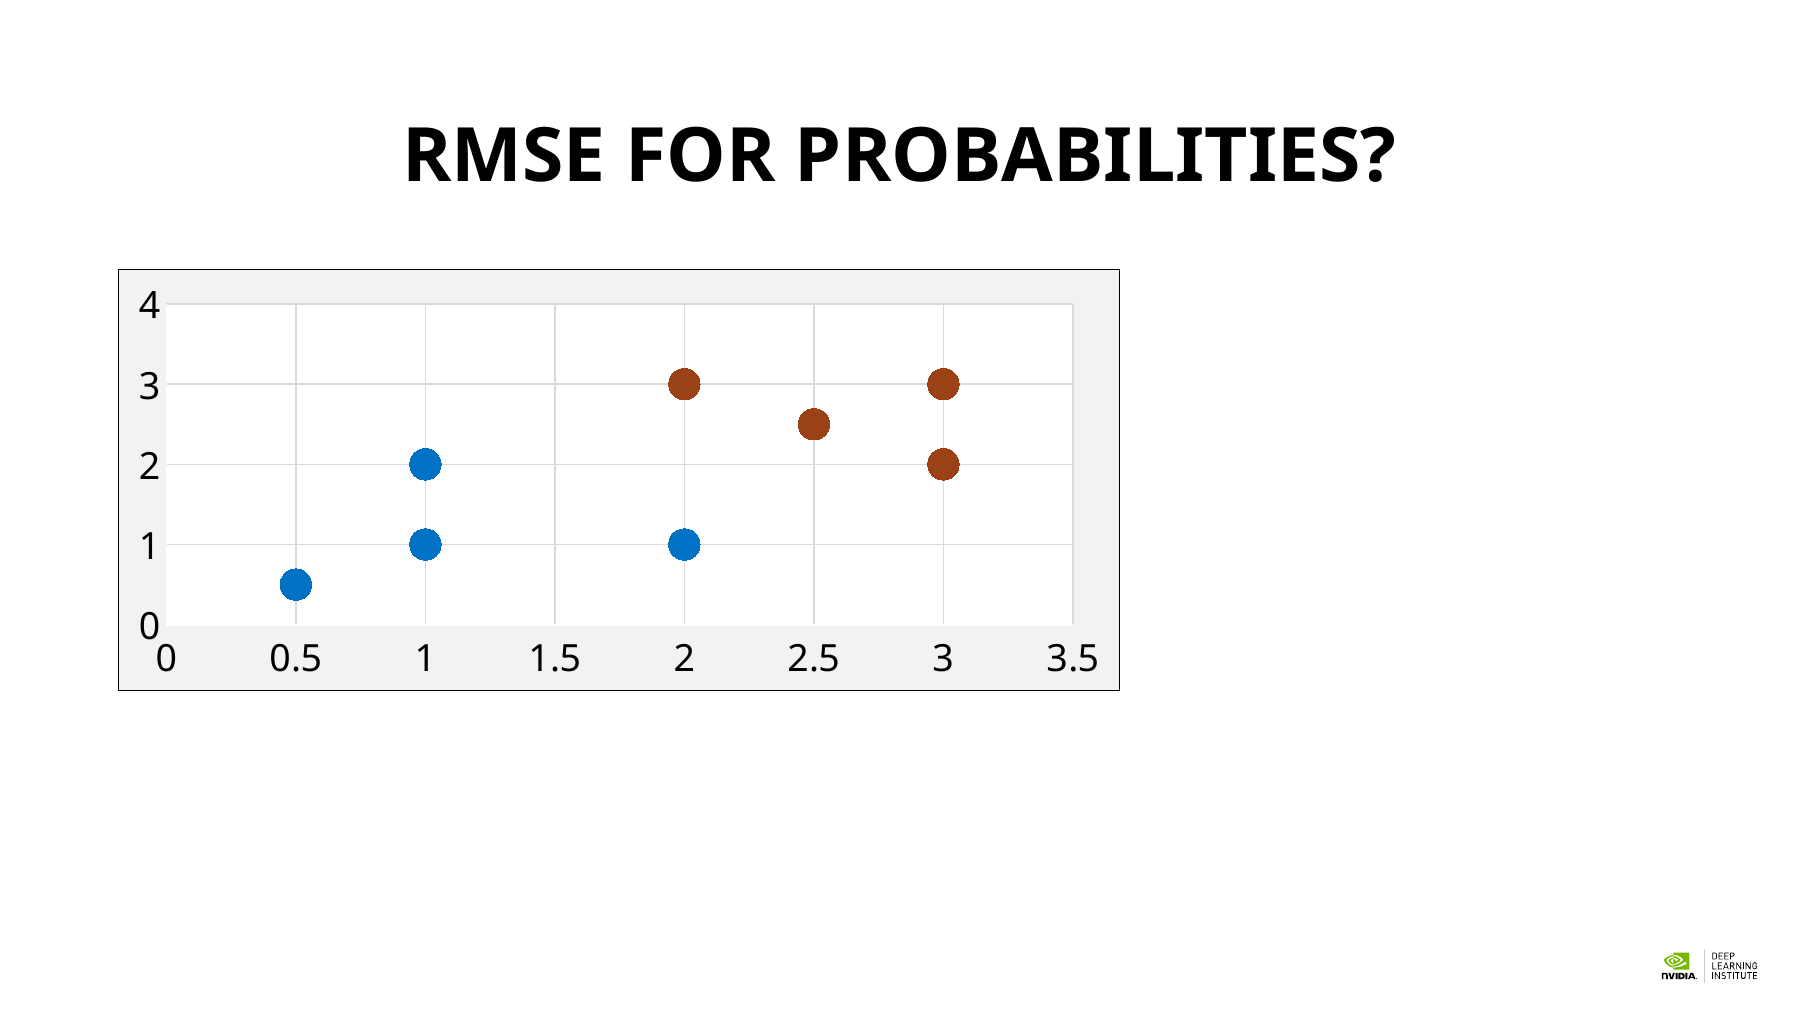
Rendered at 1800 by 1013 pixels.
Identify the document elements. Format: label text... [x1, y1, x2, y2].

title RMSE FOR PROBABILITIES? [81, 108, 1719, 206]
chart [118, 269, 1120, 691]
